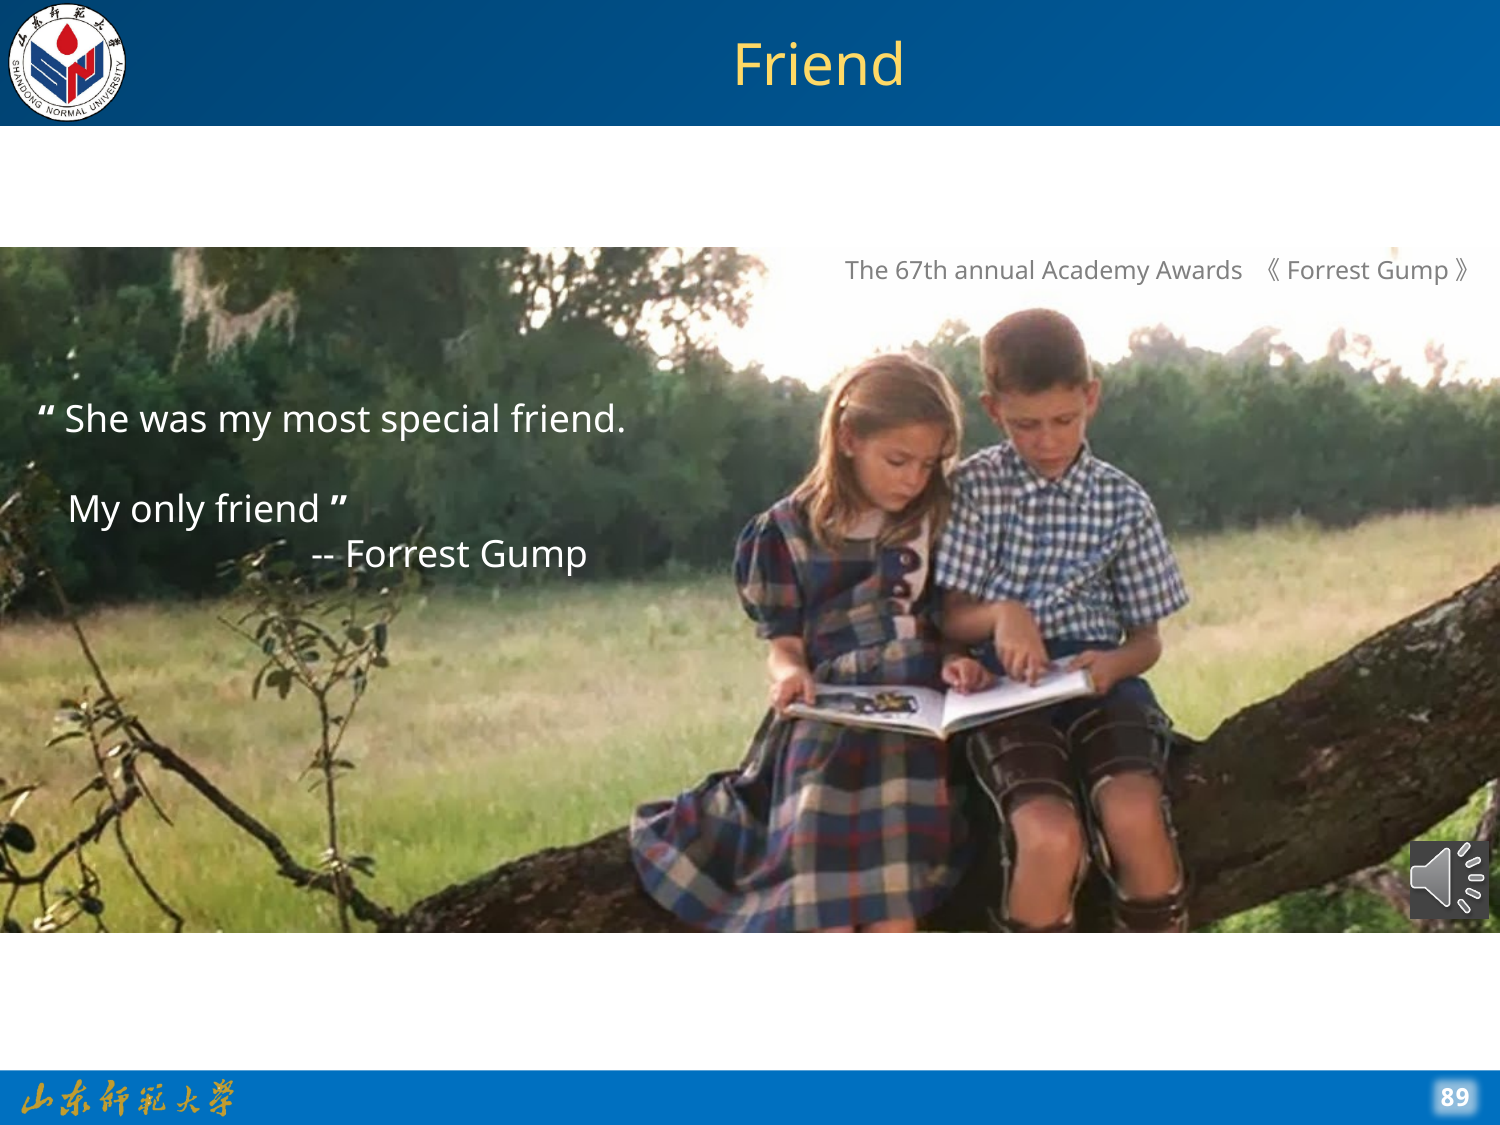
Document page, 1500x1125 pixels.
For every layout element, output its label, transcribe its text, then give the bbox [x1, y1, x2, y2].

picture [0, 0, 138, 130]
title Friend [189, 0, 1450, 133]
picture [0, 247, 1500, 933]
